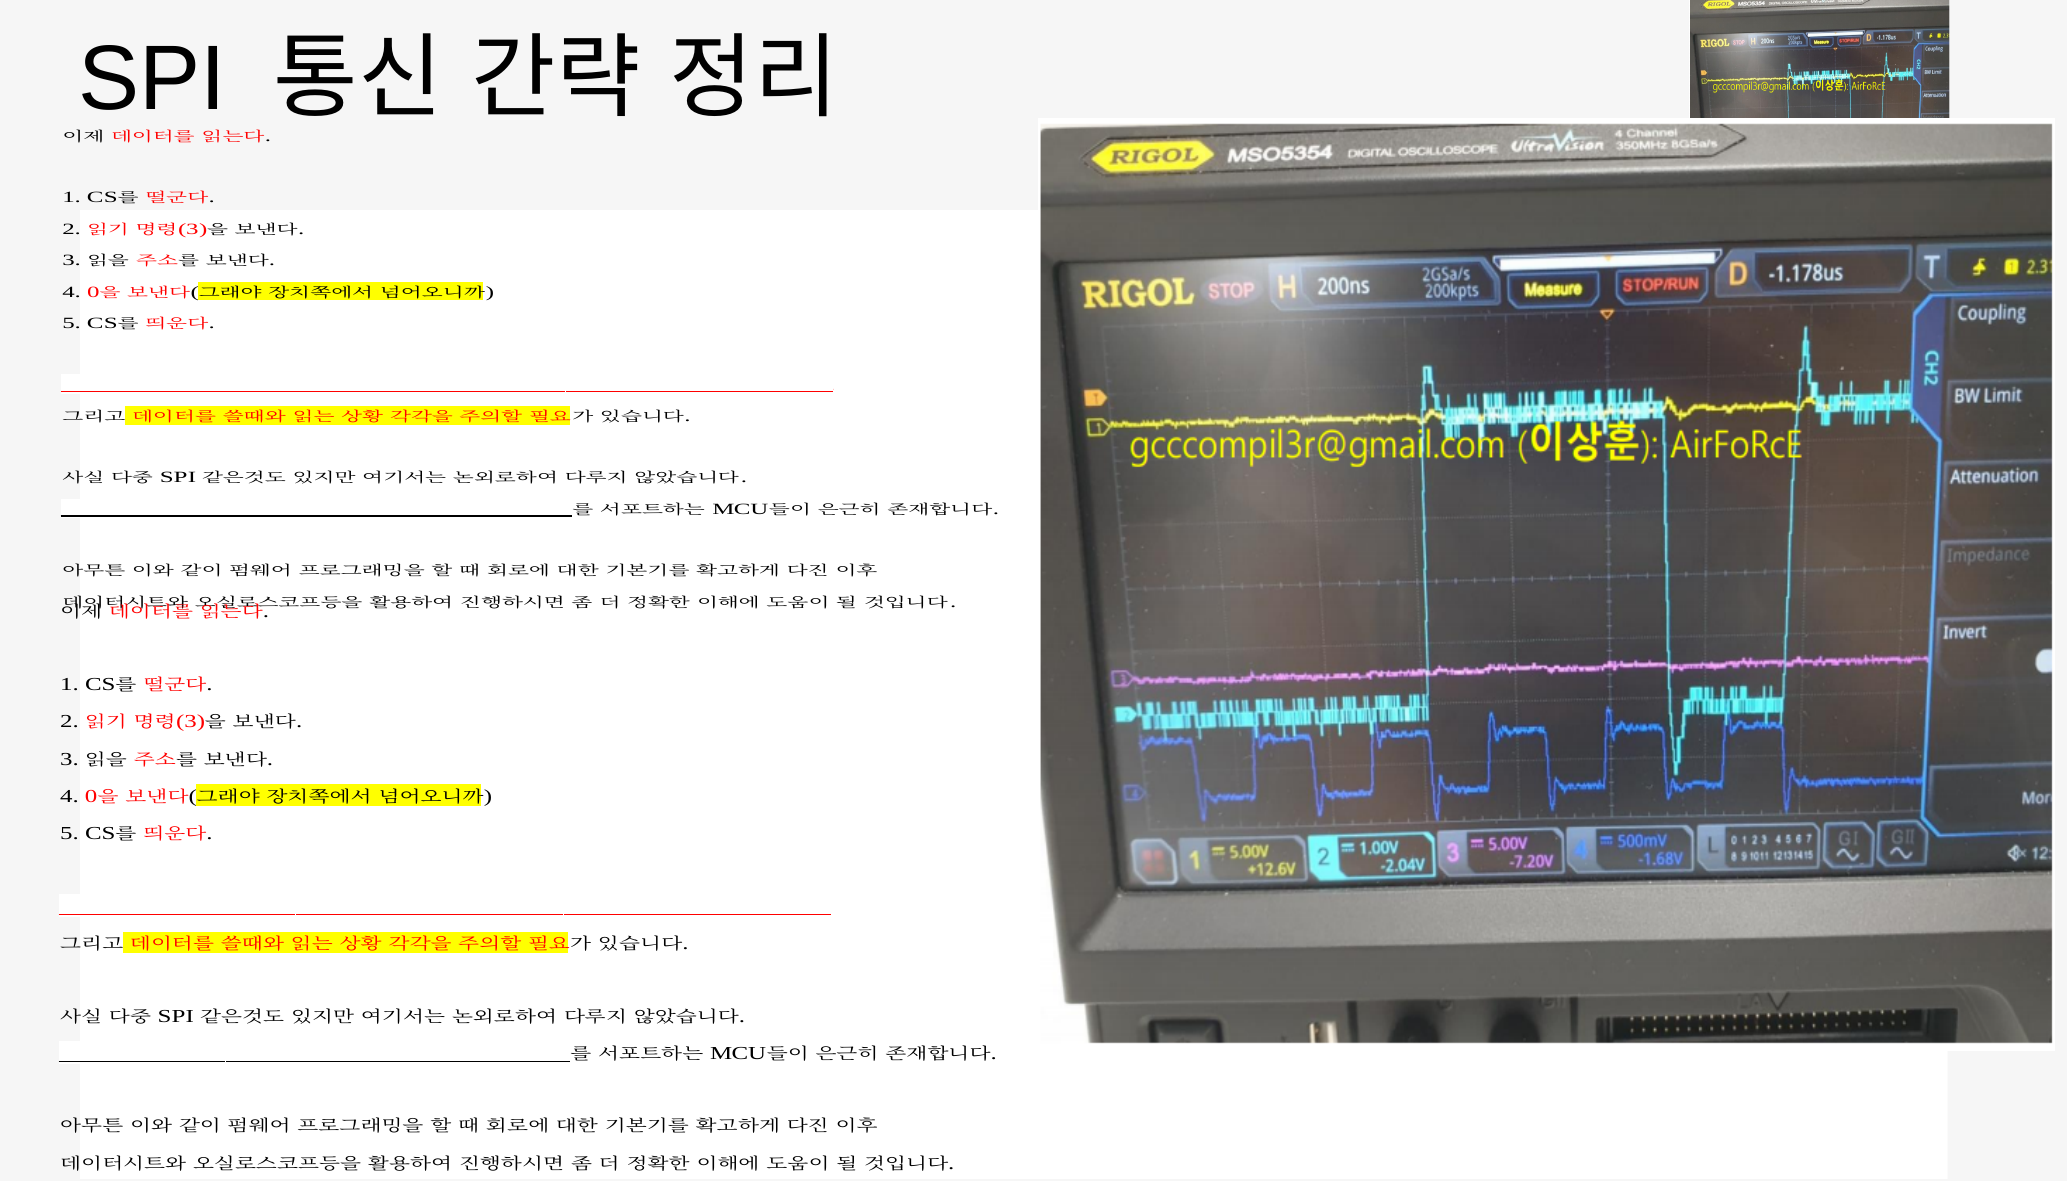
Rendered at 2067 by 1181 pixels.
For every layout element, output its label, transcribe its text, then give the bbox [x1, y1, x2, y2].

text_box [0, 554, 1085, 1181]
picture [1037, 0, 2056, 1052]
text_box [0, 88, 1087, 553]
text_box SPI 통신 간략 정리 [78, 45, 1368, 115]
